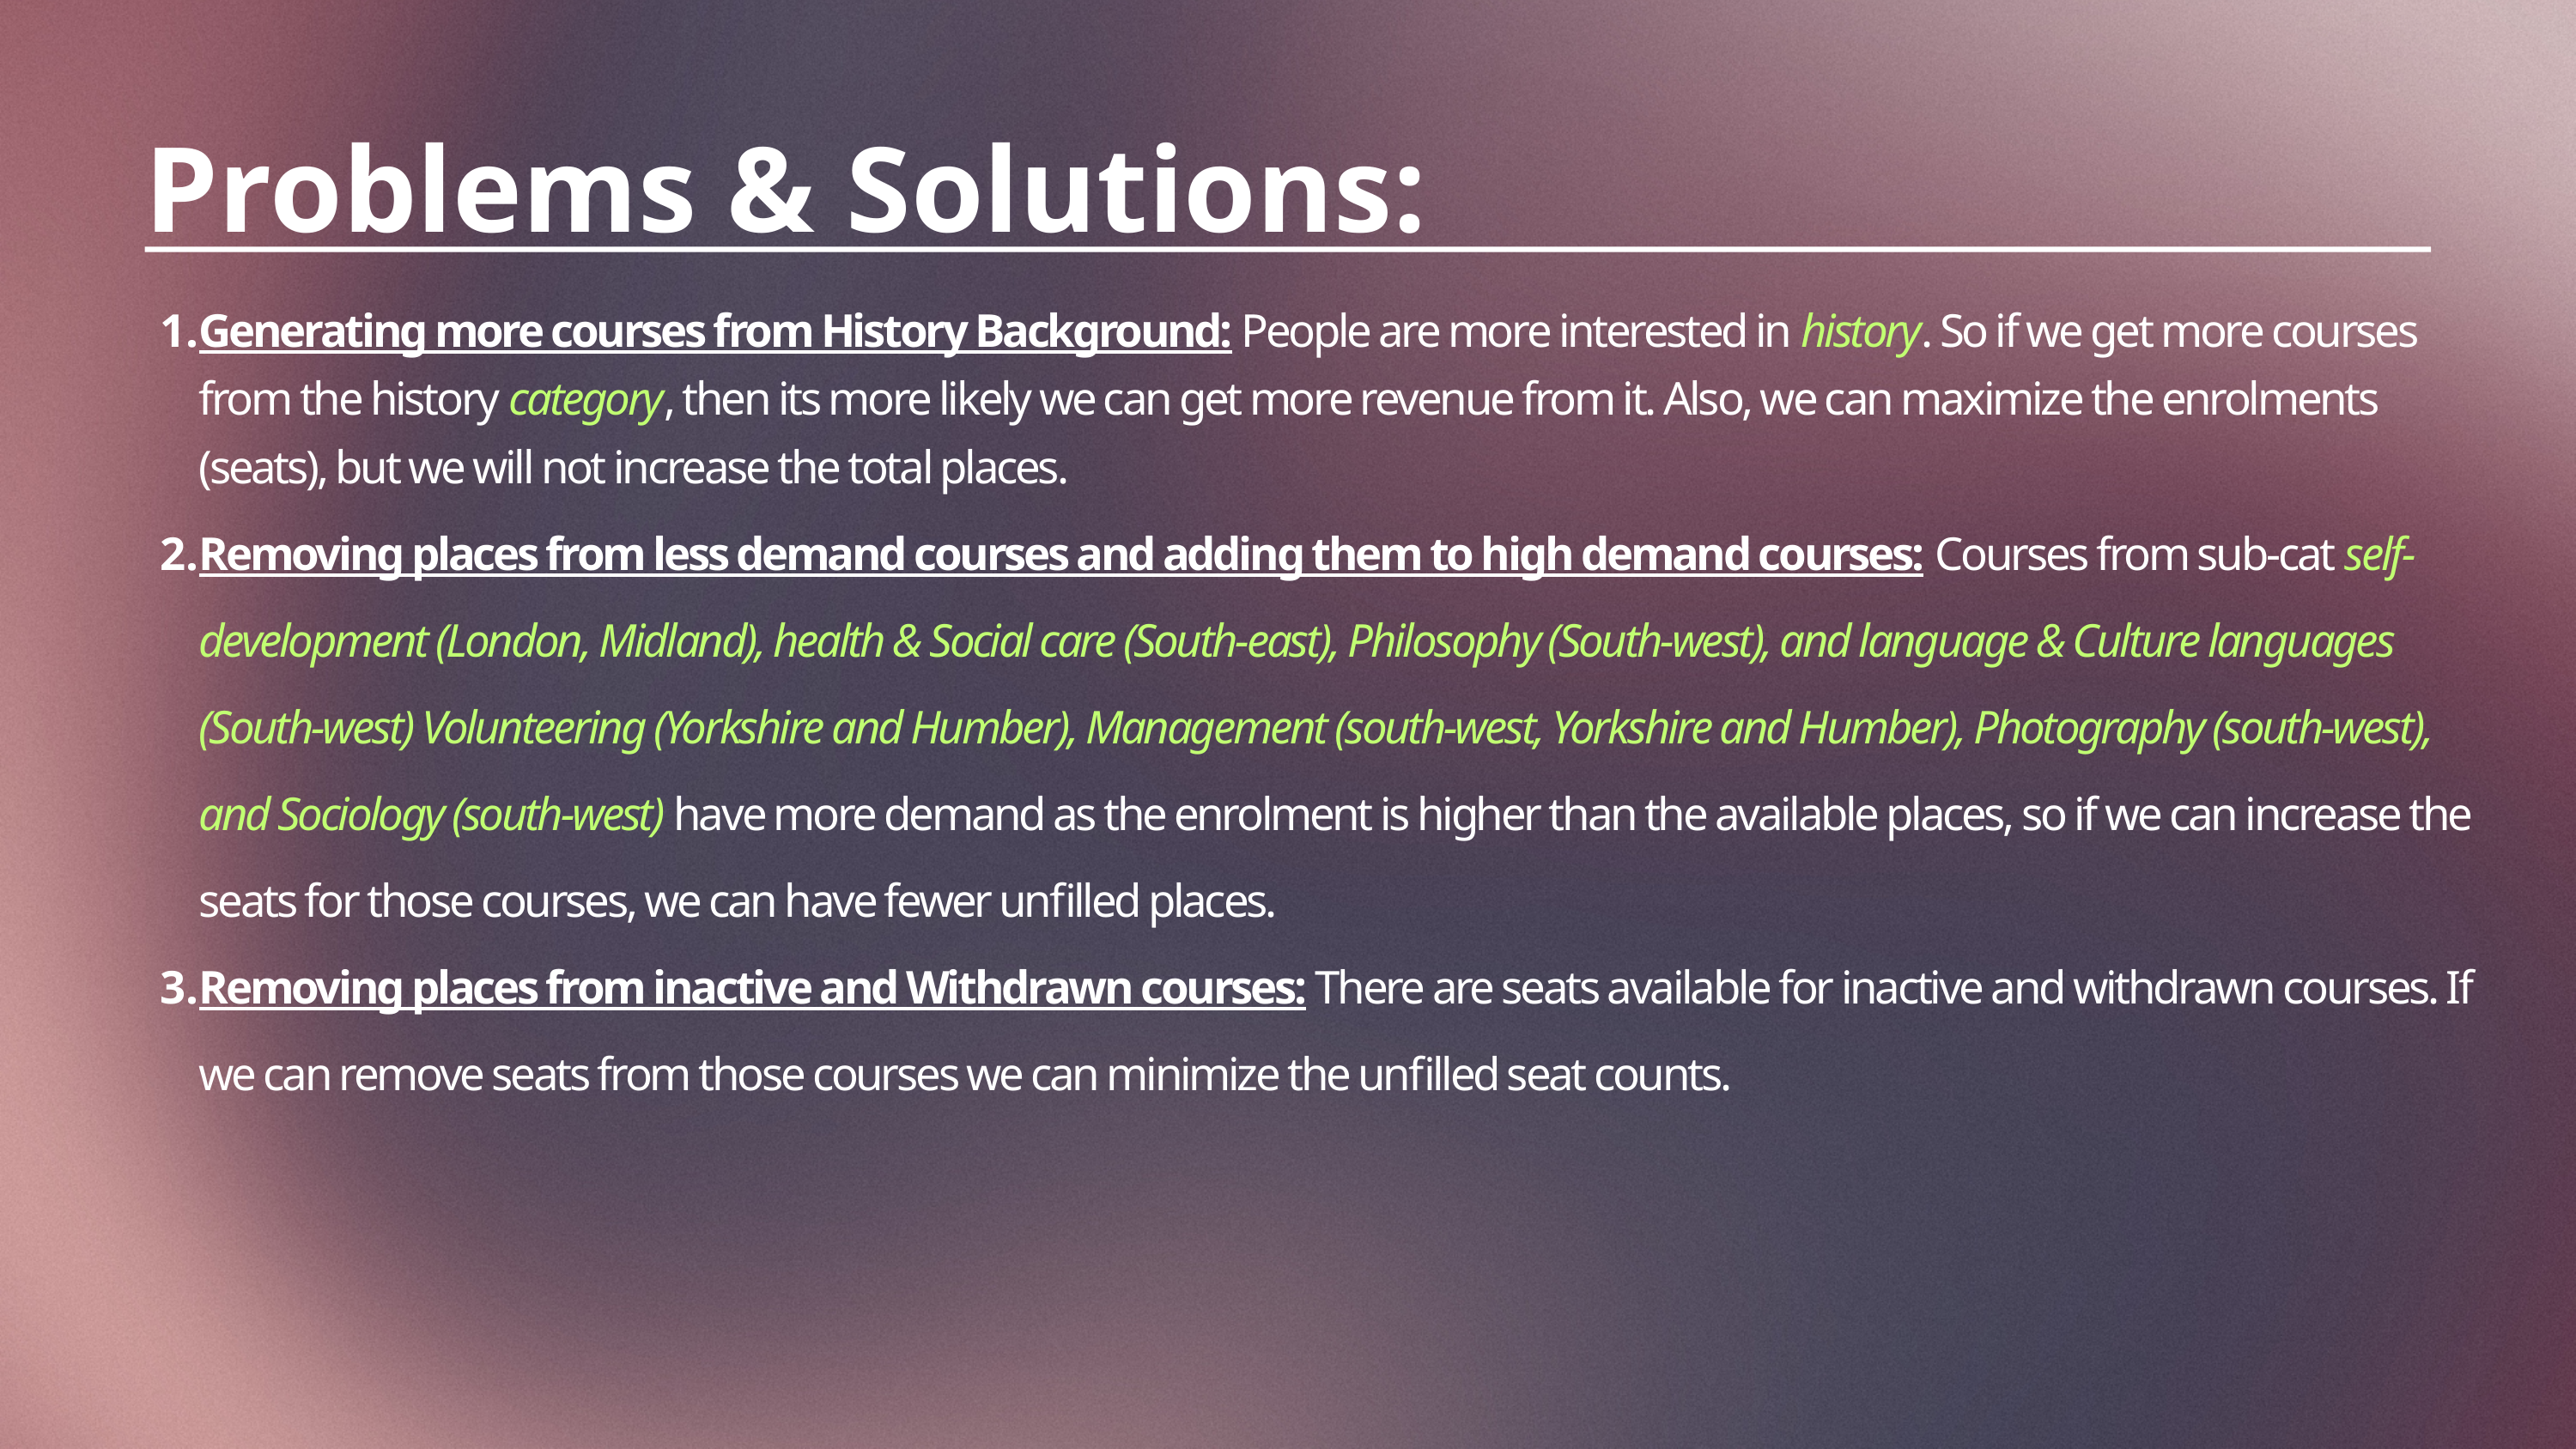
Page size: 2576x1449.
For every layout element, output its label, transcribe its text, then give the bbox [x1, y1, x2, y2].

text_box Problems & Solutions: [144, 90, 1629, 249]
text_box [0, 0, 2576, 1449]
text_box Generating more courses from History Background: People are more interested in history. So if we get more courses from the history category, then its more likely we can get more revenue from it. Also, we can maximize the enrolments (seats), but we will not increase the total places. Removing places from less demand courses and adding them to high demand courses: Courses from sub-cat self-development (London, Midland), health & Social care (South-east), Philosophy (South-west), and language & Culture languages (South-west) Volunteering (Yorkshire and Humber), Management (south-west, Yorkshire and Humber), Photography (south-west), and Sociology (south-west) have more demand as the enrolment is higher than the available places, so if we can increase the seats for those courses, we can have fewer unfilled places. Removing places from inactive and Withdrawn courses: There are seats available for inactive and withdrawn courses. If we can remove seats from those courses we can minimize the unfilled seat counts. [122, 288, 2474, 1100]
text_box Problems & Solutions: [144, 250, 1629, 256]
